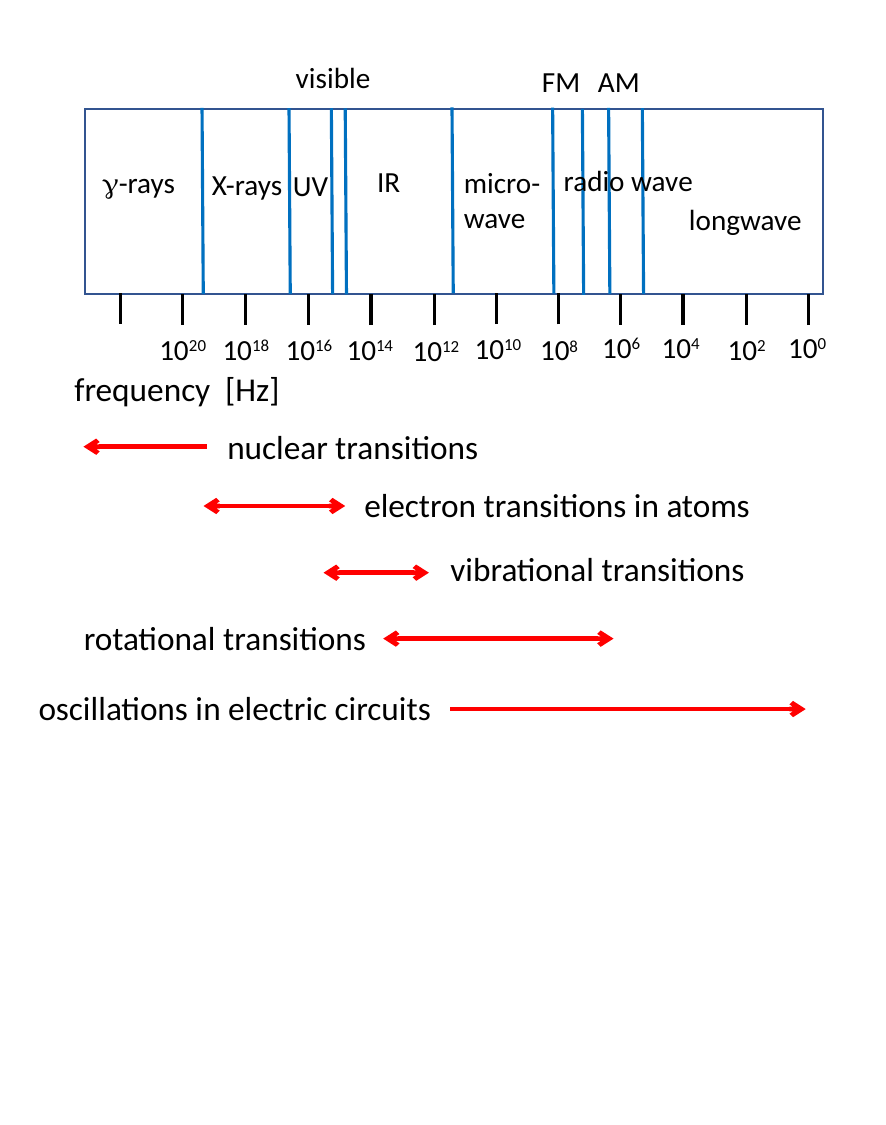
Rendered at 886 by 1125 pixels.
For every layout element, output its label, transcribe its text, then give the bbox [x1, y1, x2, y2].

text_box 1018 [221, 326, 270, 360]
text_box 1012 [397, 326, 474, 375]
text_box 108 [525, 326, 593, 374]
text_box 1014 [331, 326, 397, 374]
text_box oscillations in electric circuits [23, 679, 447, 735]
text_box 102 [712, 326, 781, 374]
text_box FM [527, 55, 583, 106]
text_box electron transitions in atoms [349, 477, 766, 532]
text_box 104 [646, 326, 712, 372]
text_box 100 [773, 322, 842, 372]
text_box AM [583, 55, 655, 106]
text_box nuclear transitions [212, 419, 494, 474]
text_box visible [280, 52, 386, 102]
text_box 106 [587, 326, 646, 372]
text_box rotational transitions [69, 610, 382, 665]
text_box 1016 [270, 326, 331, 374]
text_box 1020 [144, 326, 221, 360]
text_box 1010 [459, 326, 525, 373]
text_box vibrational transitions [435, 540, 760, 596]
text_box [85, 107, 824, 295]
text_box frequency [Hz] [59, 360, 295, 416]
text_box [120, 292, 809, 326]
